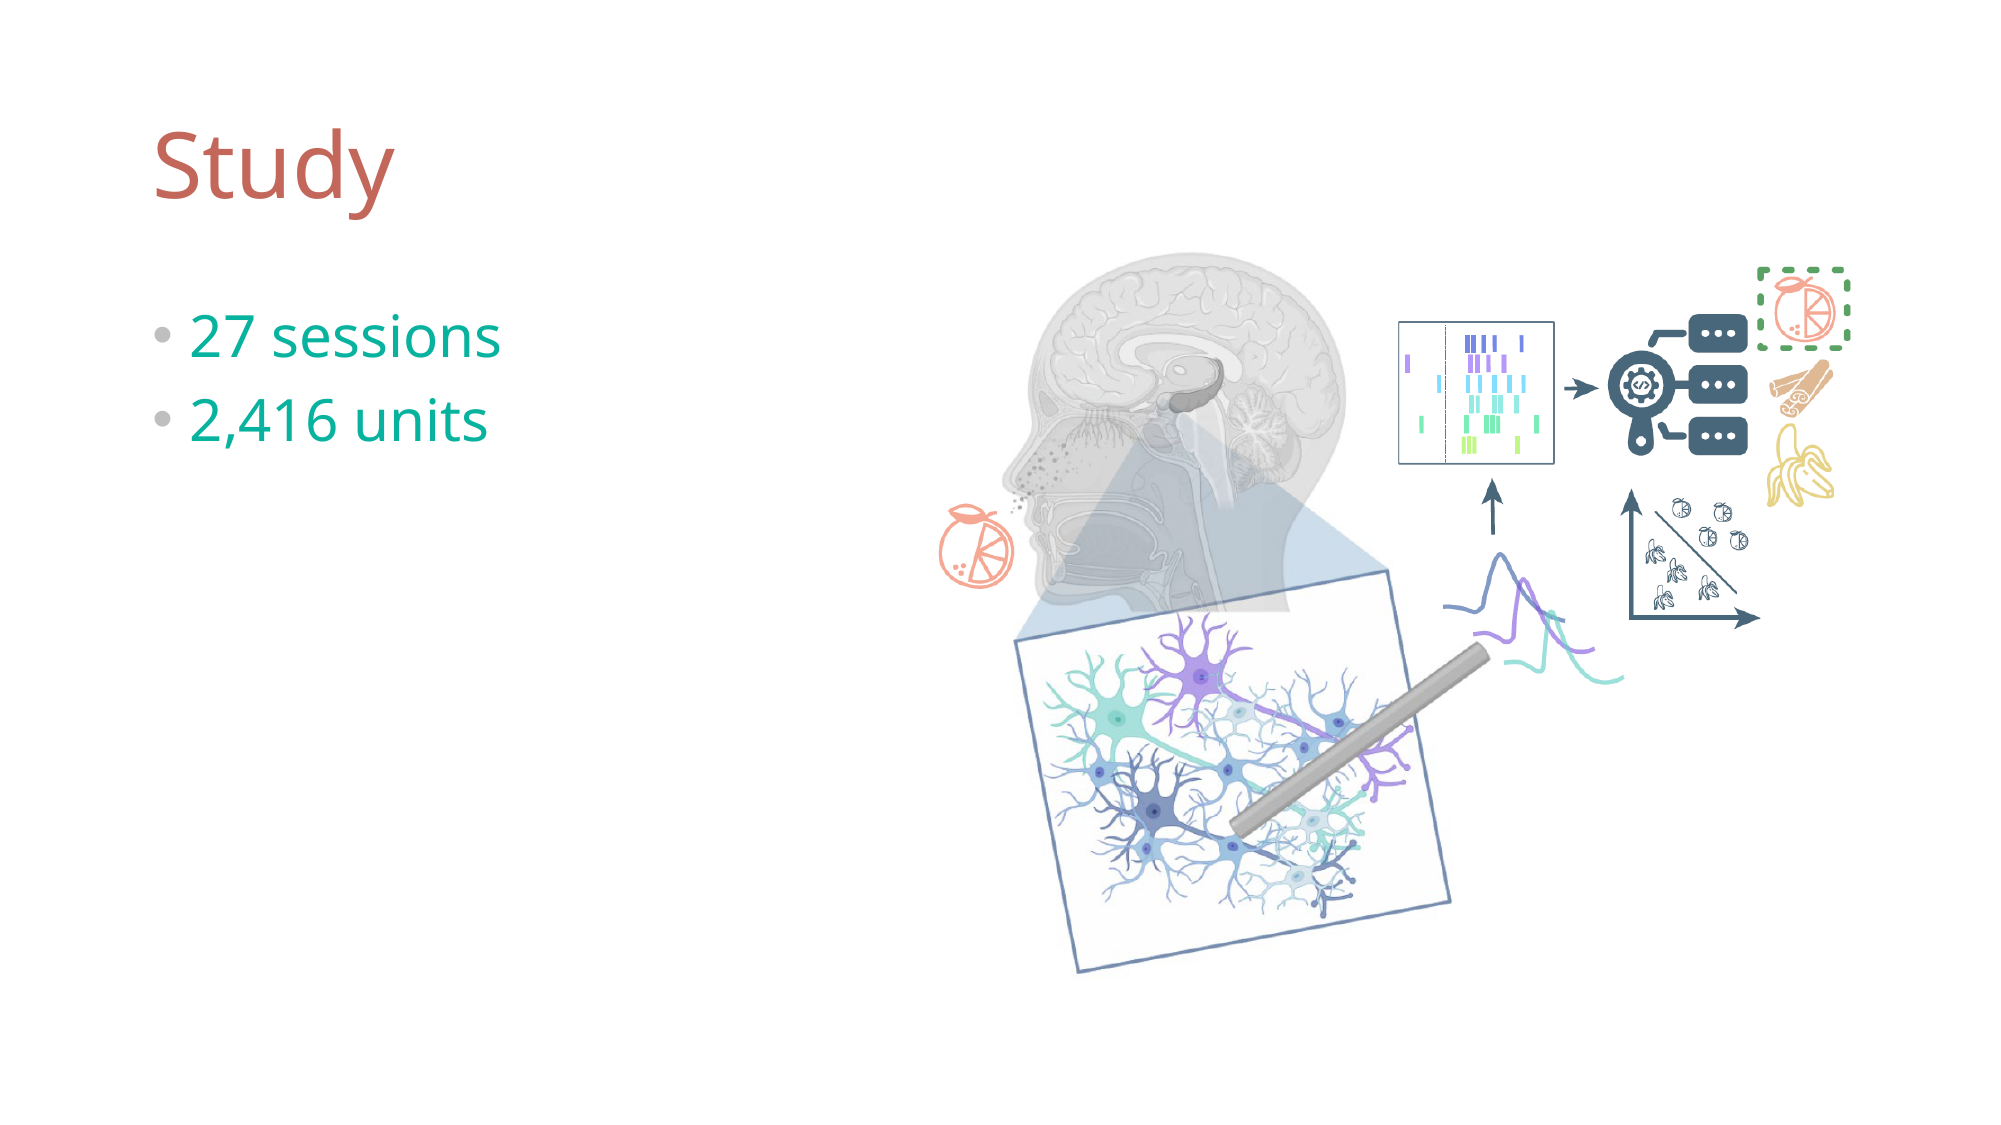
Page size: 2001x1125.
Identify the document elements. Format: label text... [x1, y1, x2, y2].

list 27 sessions 2,416 units [137, 299, 774, 1014]
picture [904, 241, 1879, 988]
title Study [137, 59, 1863, 278]
